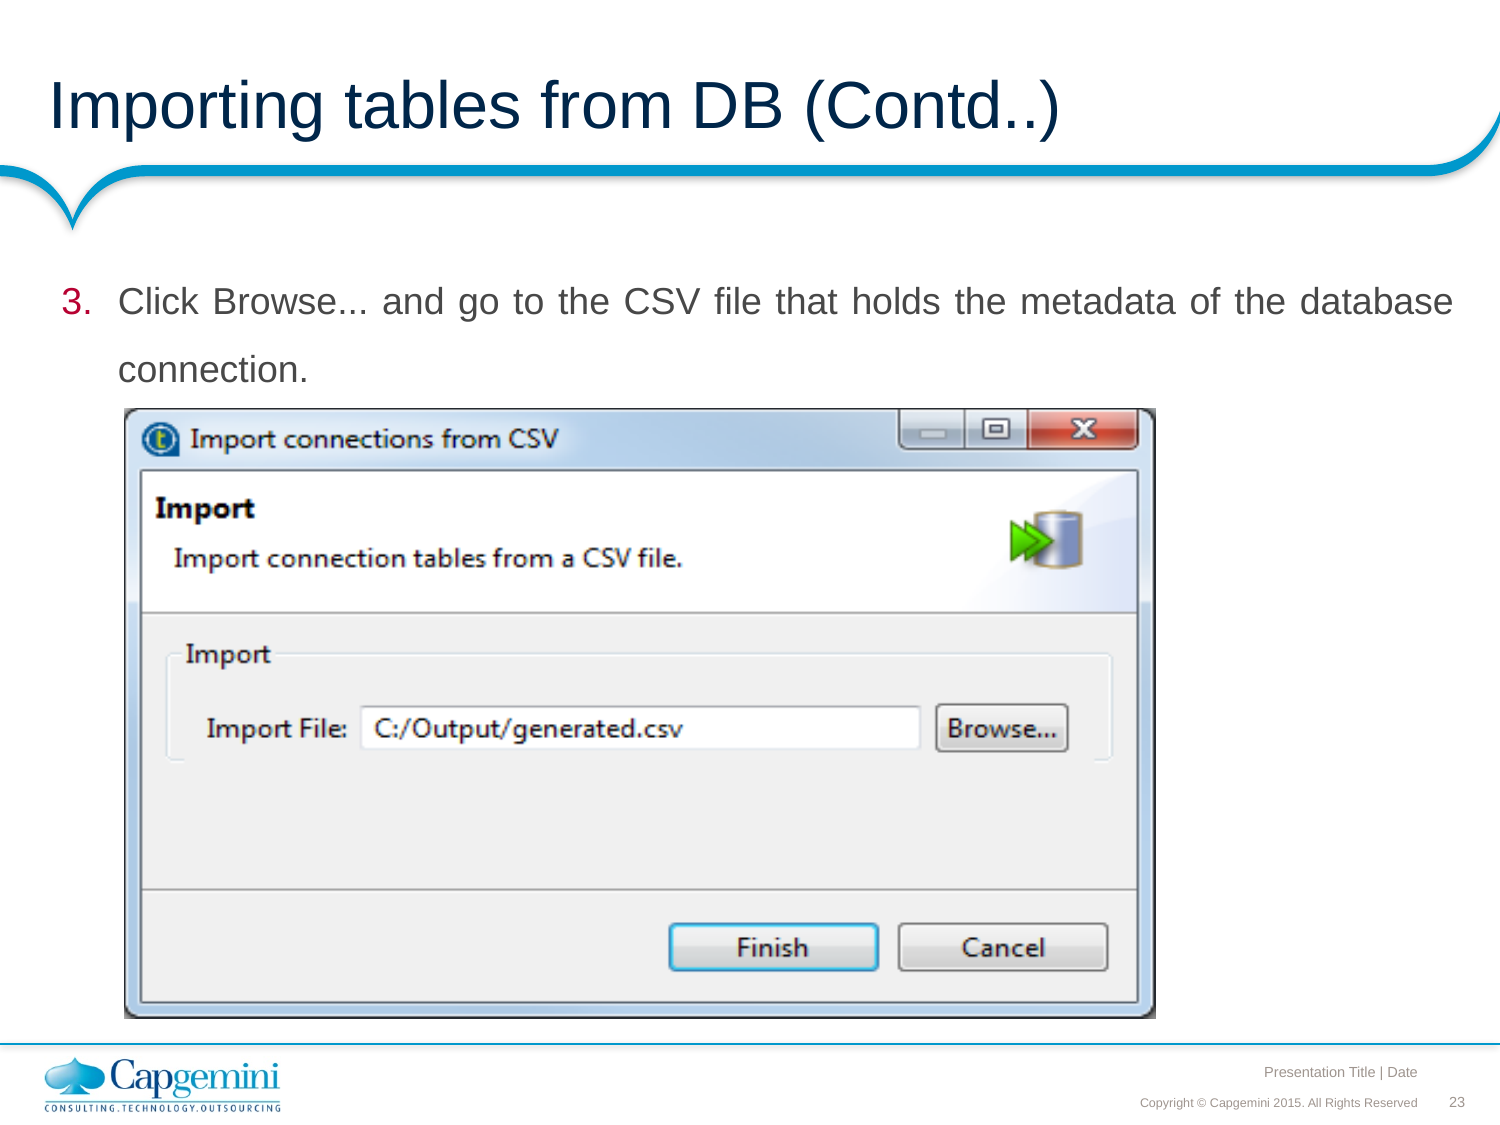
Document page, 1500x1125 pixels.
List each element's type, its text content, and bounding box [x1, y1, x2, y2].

title Importing tables from DB (Contd..) [0, 0, 1500, 165]
picture [124, 408, 1156, 1019]
picture [44, 1056, 281, 1113]
list Click Browse... and go to the CSV file that holds the metadata of the database connection. [15, 243, 1467, 1005]
